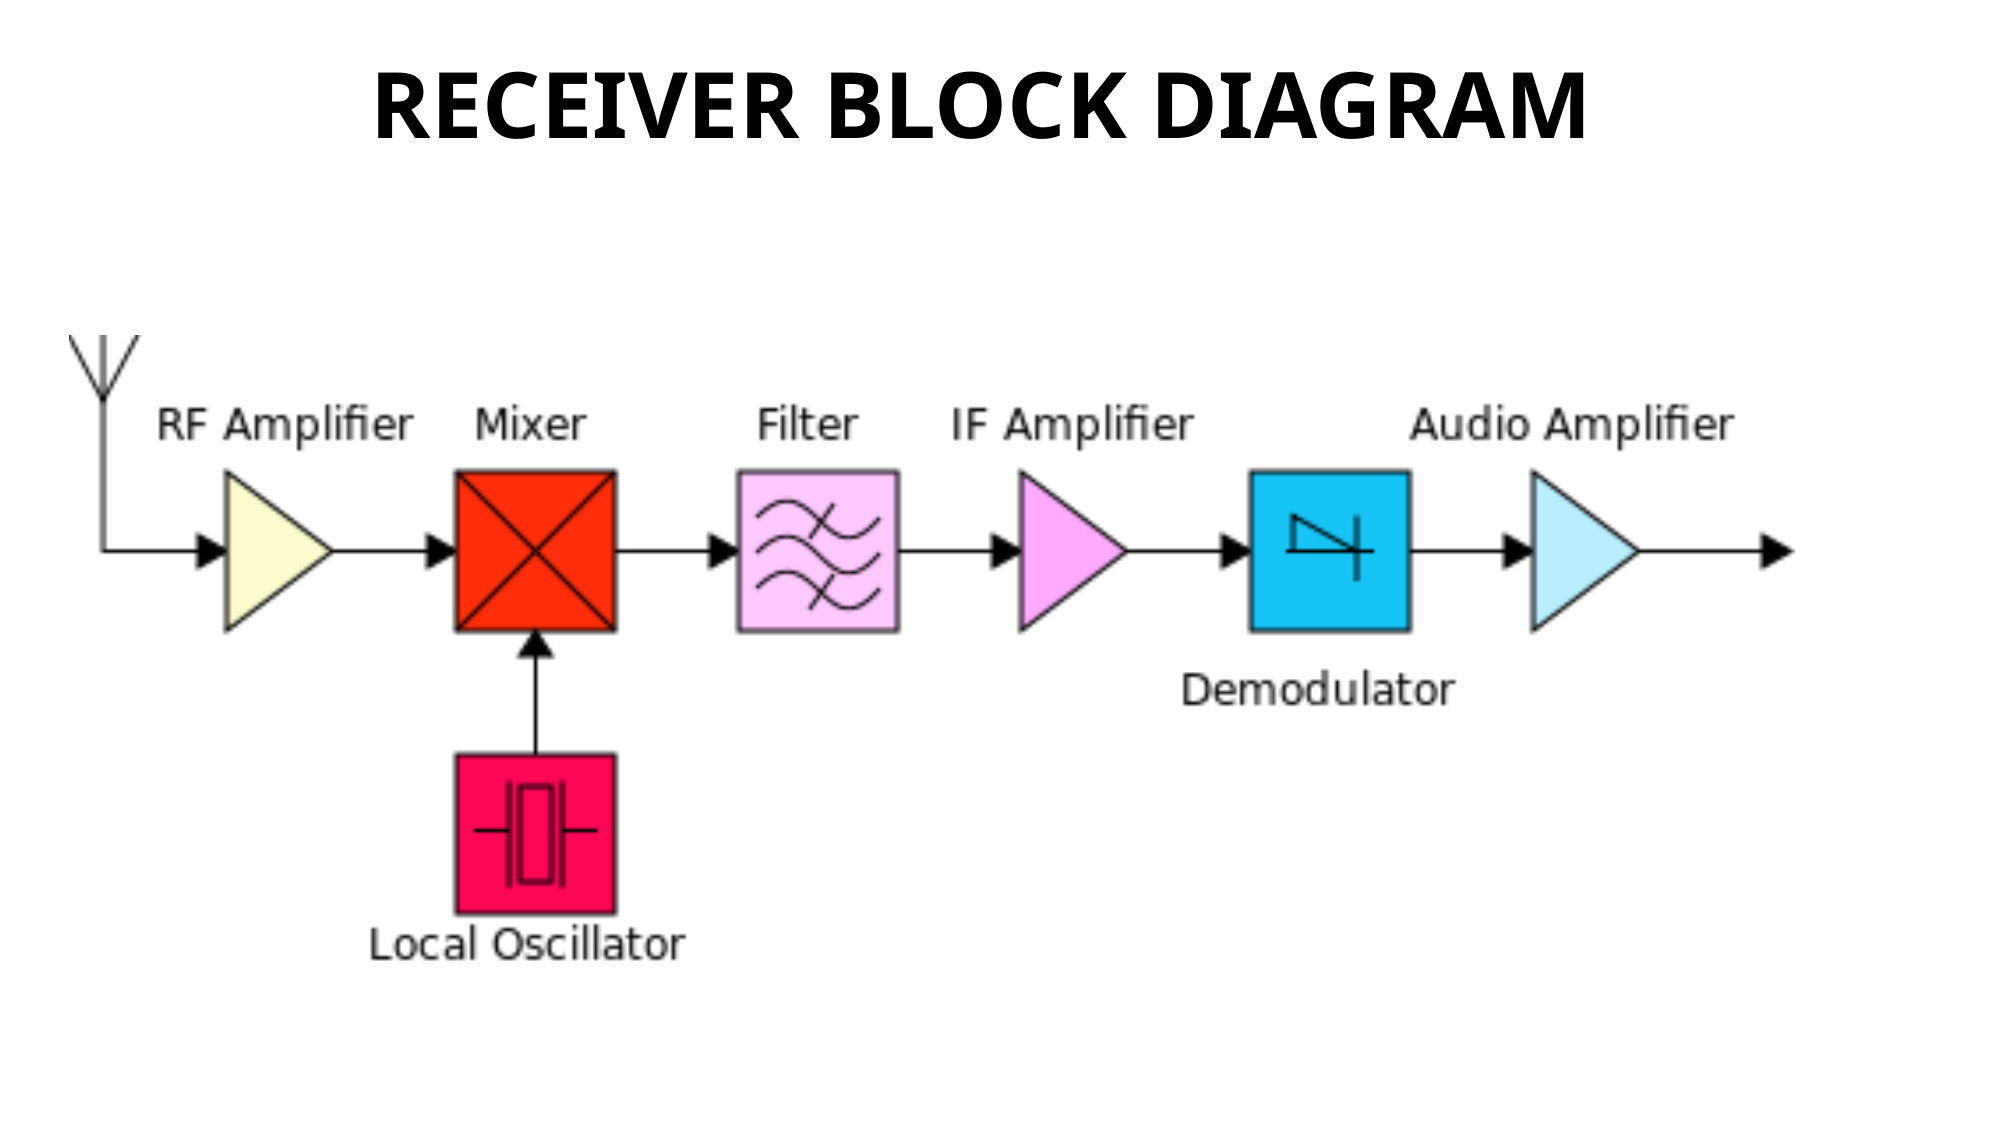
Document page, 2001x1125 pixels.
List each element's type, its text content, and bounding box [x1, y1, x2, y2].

title RECEIVER BLOCK DIAGRAM [119, 0, 1845, 218]
picture [69, 335, 1824, 968]
